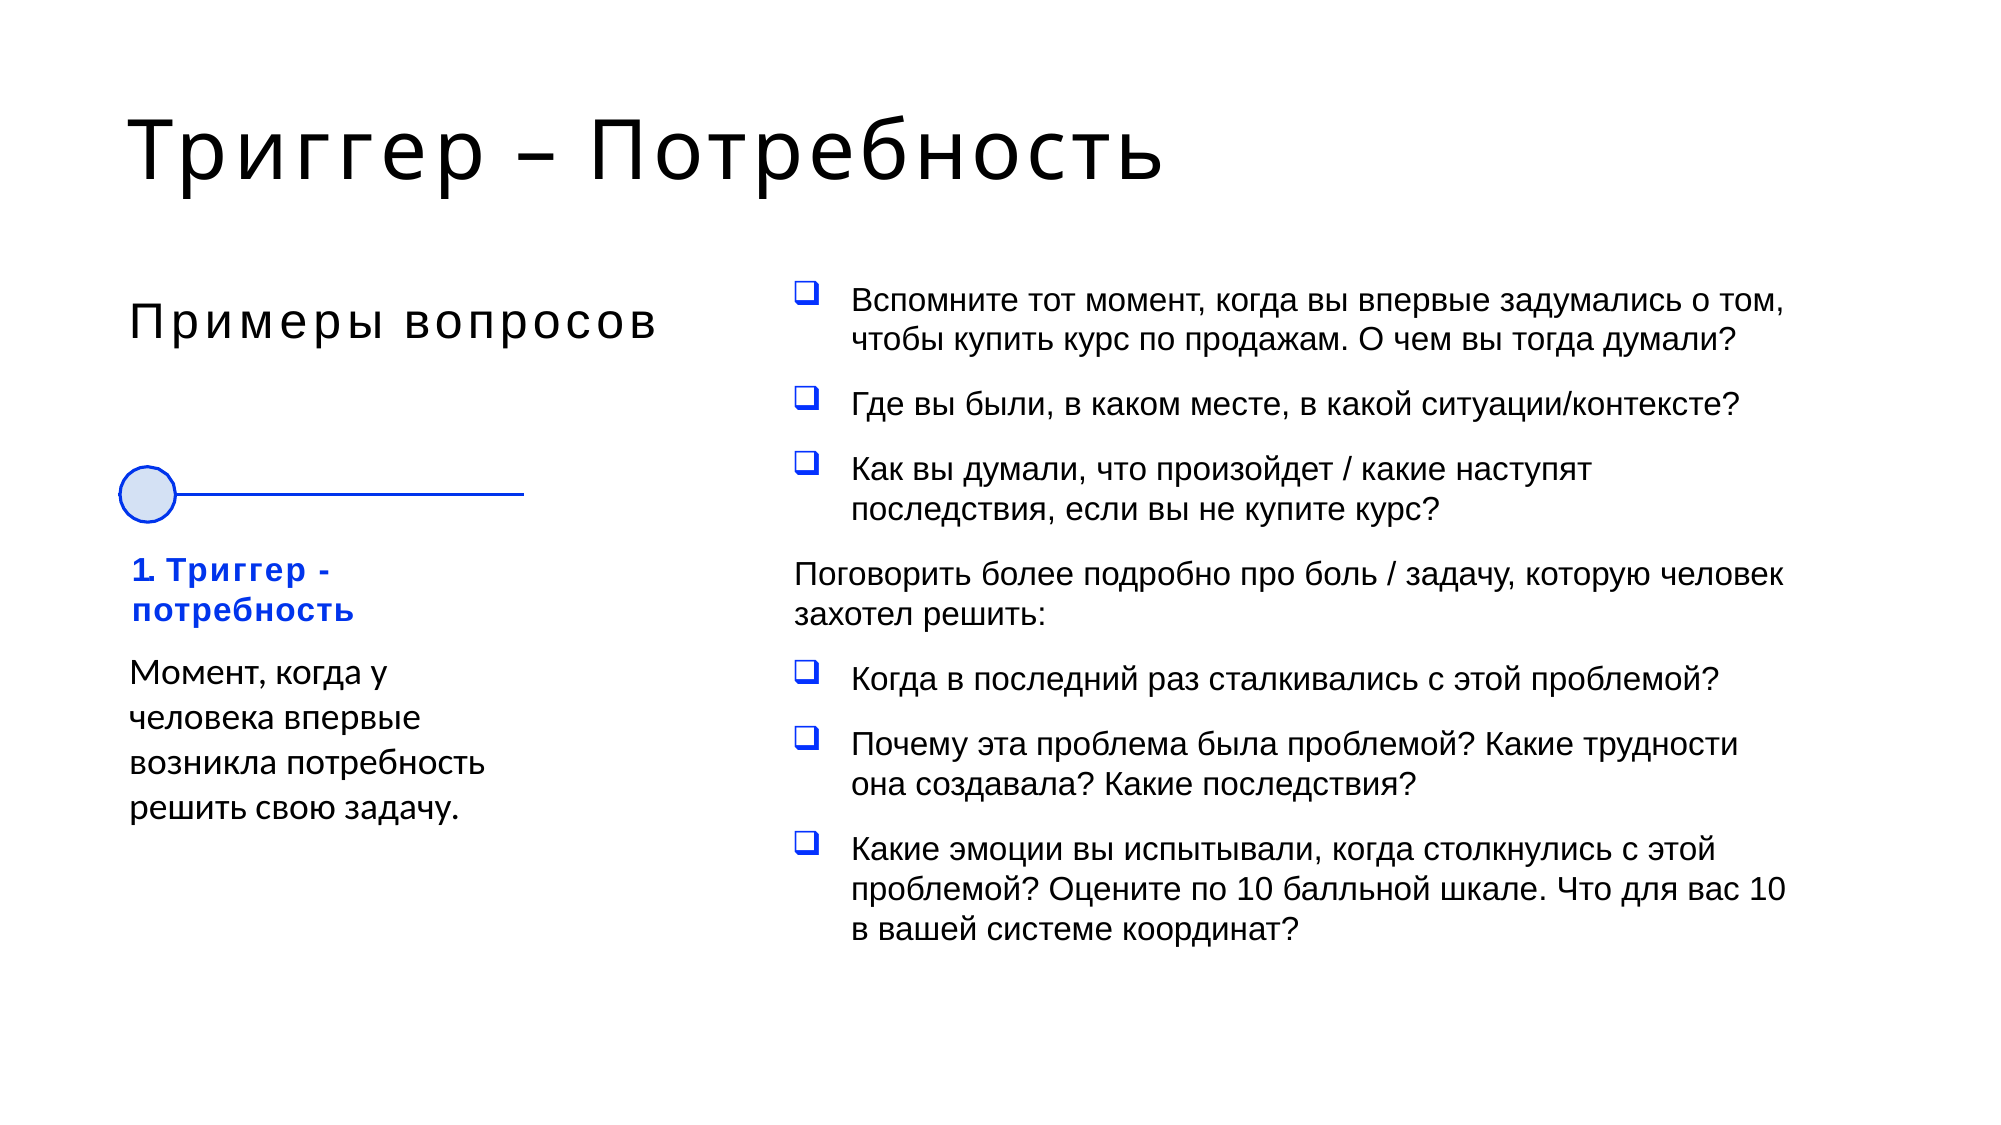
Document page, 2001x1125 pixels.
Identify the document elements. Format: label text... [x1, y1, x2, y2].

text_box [117, 465, 525, 524]
text_box 1. Триггер - потребность Момент, когда у человека впервые возникла потребность решить свою задачу. [127, 546, 534, 828]
text_box Примеры вопросов [126, 286, 818, 349]
text_box Вспомните тот момент, когда вы впервые задумались о том, чтобы купить курс по продажам. О чем вы тогда думали? Где вы были, в каком месте, в какой ситуации/контексте? Как вы думали, что произойдет / какие наступят последствия, если вы не купите курс? Поговорить более подробно про боль / задачу, которую человек захотел решить: Когда в последний раз сталкивались с этой проблемой? Почему эта проблема была проблемой? Какие трудности она создавала? Какие последствия? Какие эмоции вы испытывали, когда столкнулись с этой проблемой? Оцените по 10 балльной шкале. Что для вас 10 в вашей системе координат? [792, 275, 1916, 947]
title Триггер – Потребность [120, 50, 1846, 241]
